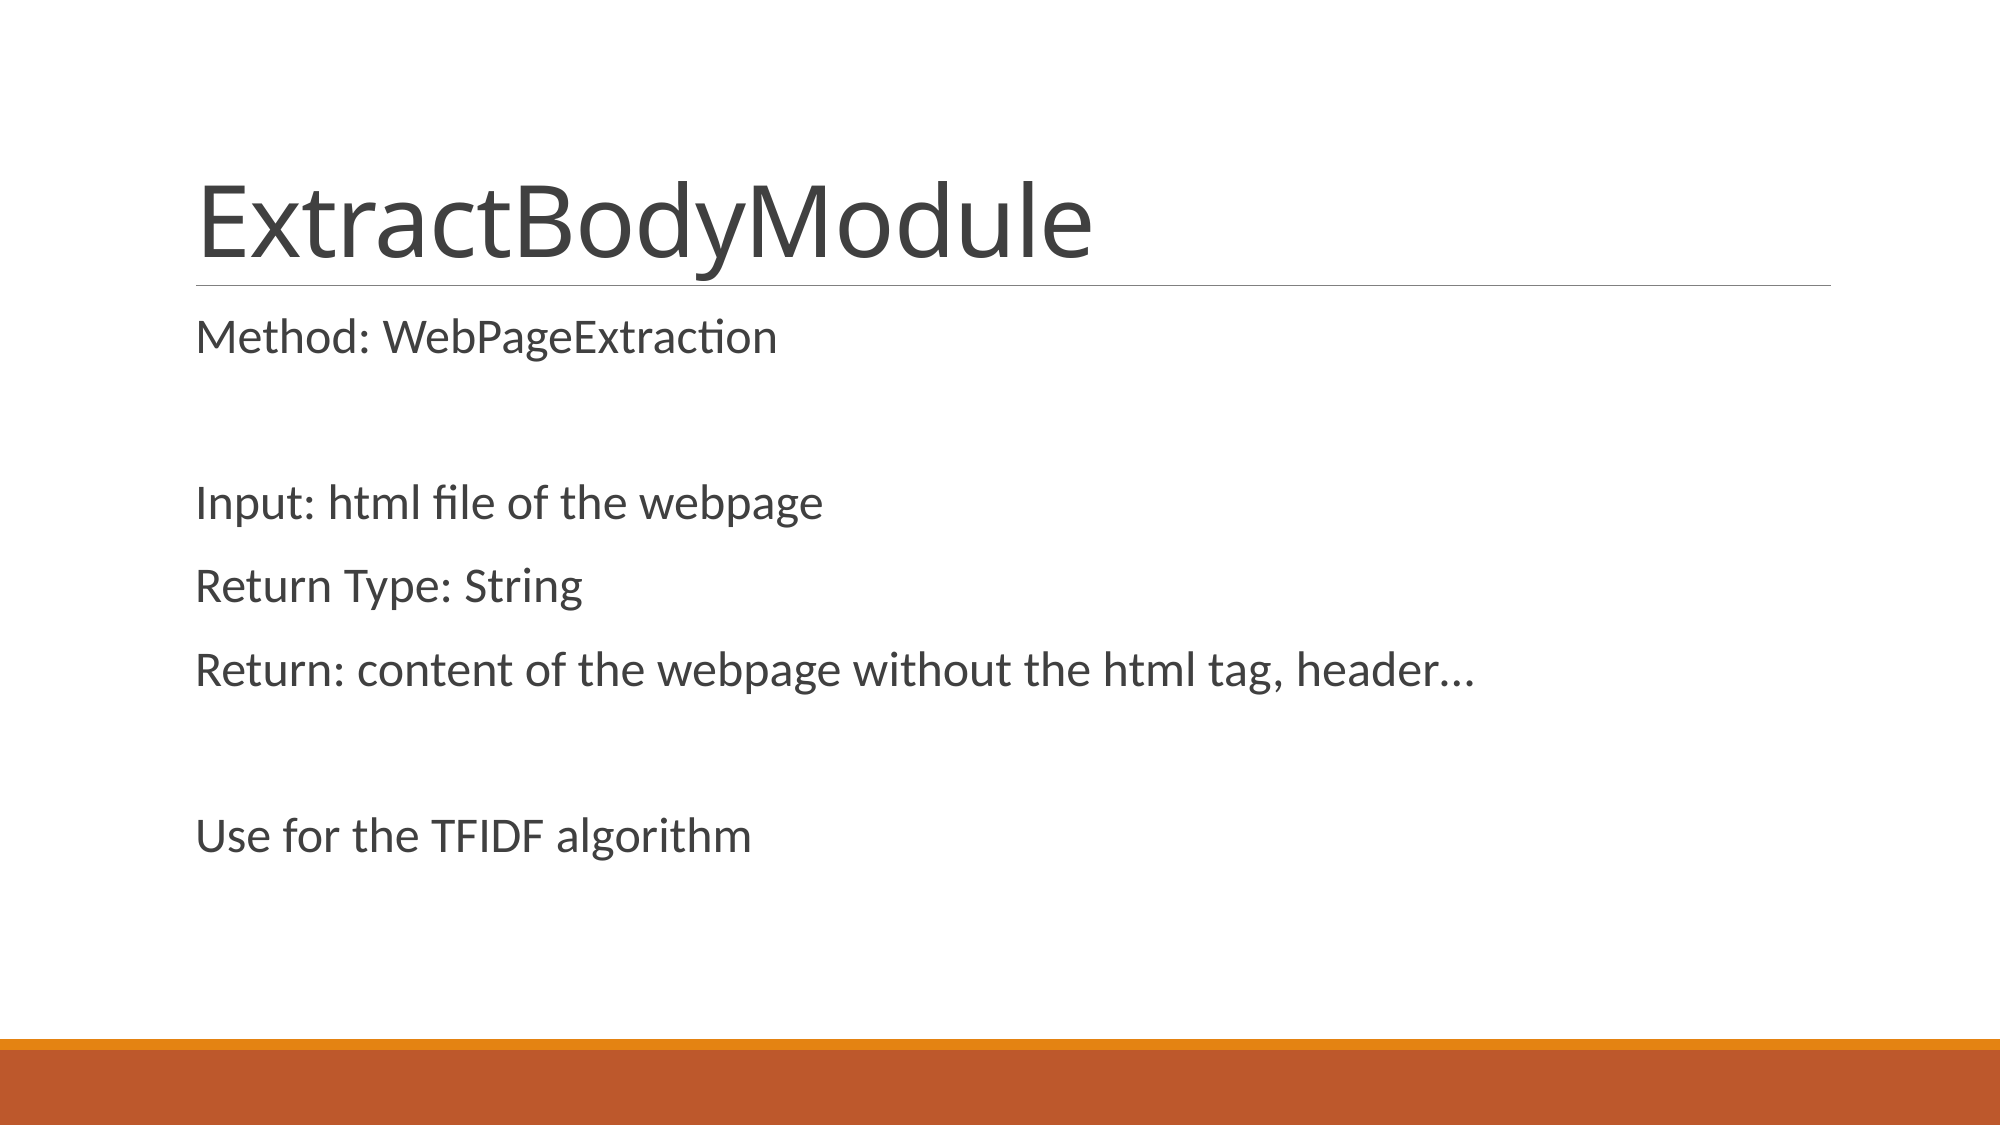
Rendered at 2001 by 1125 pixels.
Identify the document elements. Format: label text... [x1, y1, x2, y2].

title ExtractBodyModule [180, 47, 1830, 285]
list Method: WebPageExtraction Input: html file of the webpage Return Type: String Return: content of the webpage without the html tag, header… Use for the TFIDF algorithm [180, 302, 1830, 963]
